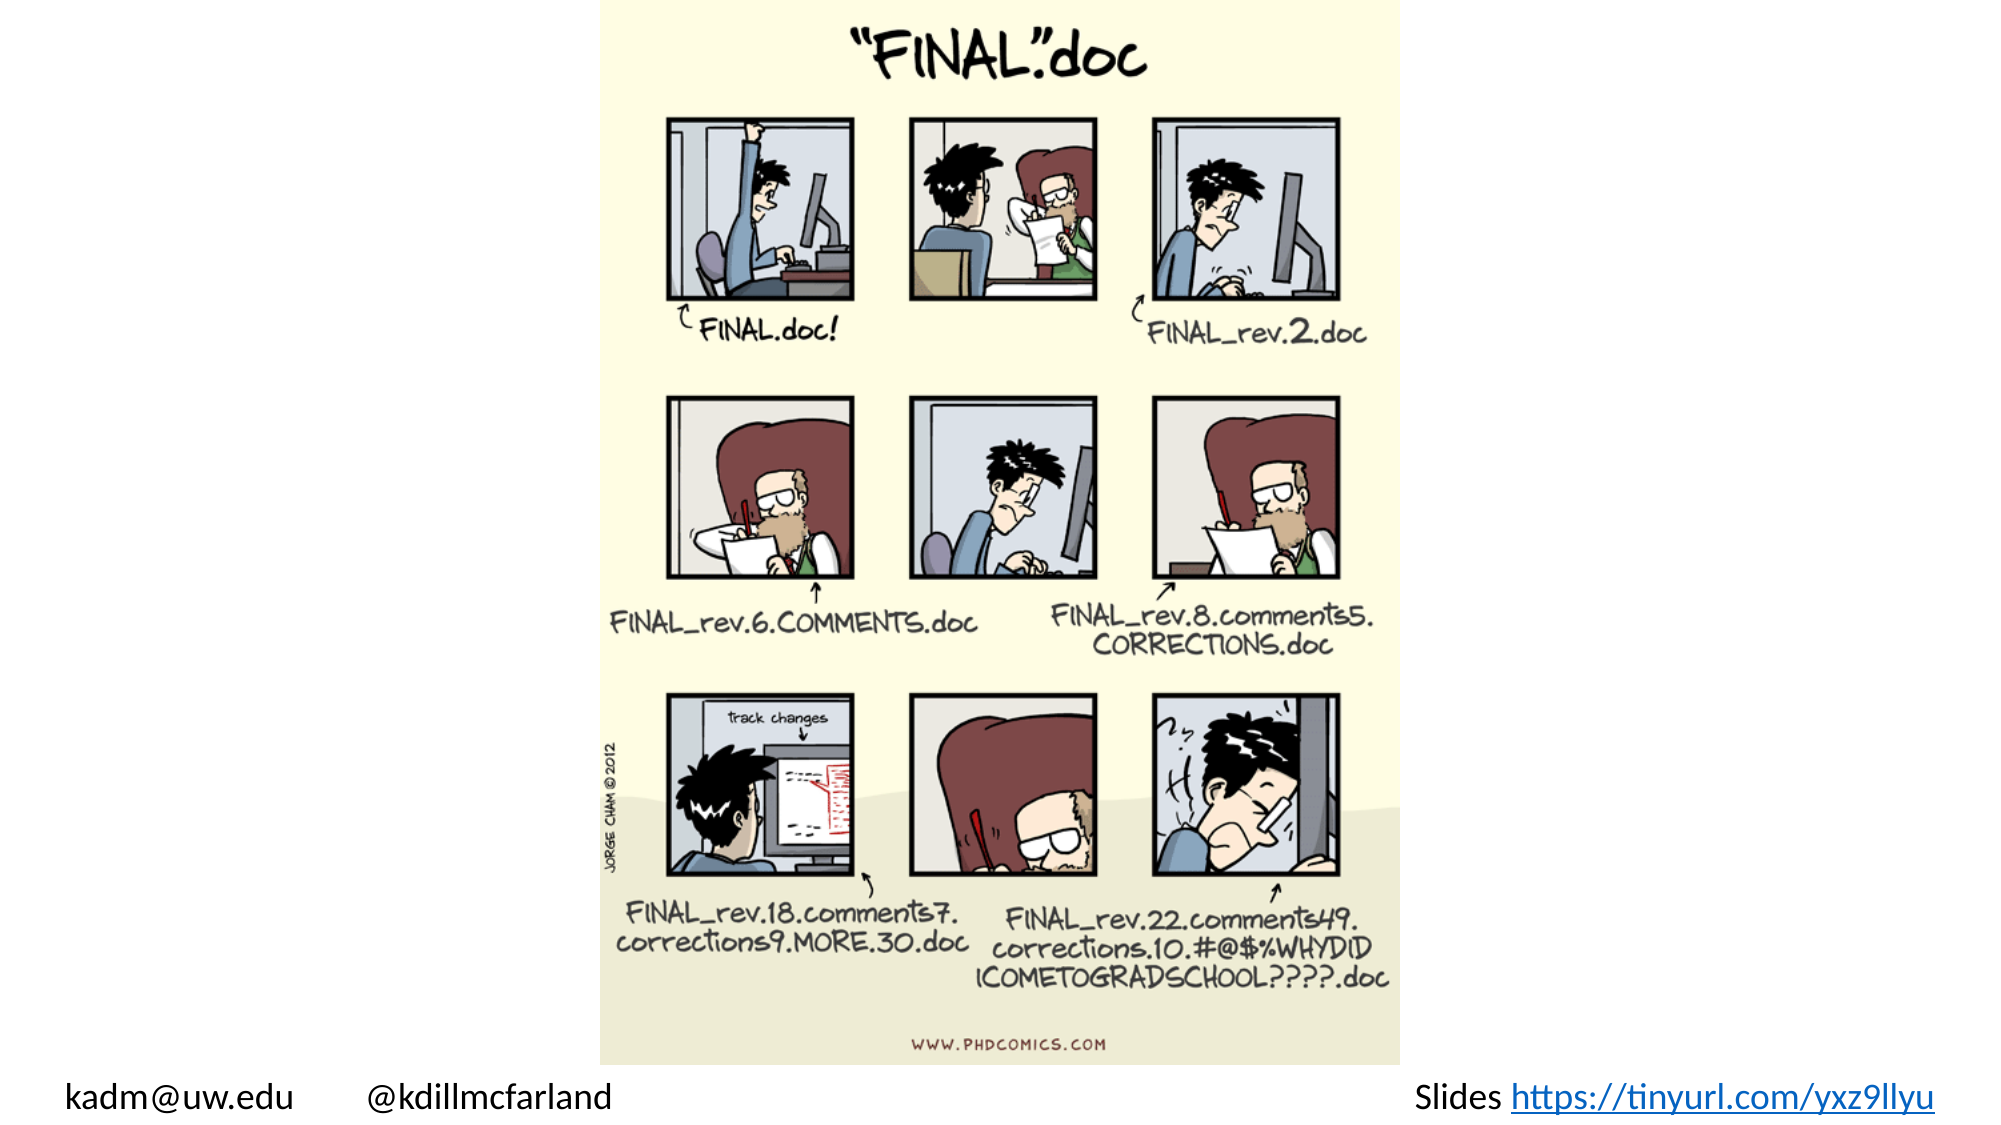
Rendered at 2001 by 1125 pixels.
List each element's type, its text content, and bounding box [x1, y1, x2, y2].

text_box kadm@uw.edu @kdillmcfarland Slides https://tinyurl.com/yxz9llyu [0, 1064, 2000, 1125]
picture [600, 0, 1400, 1065]
